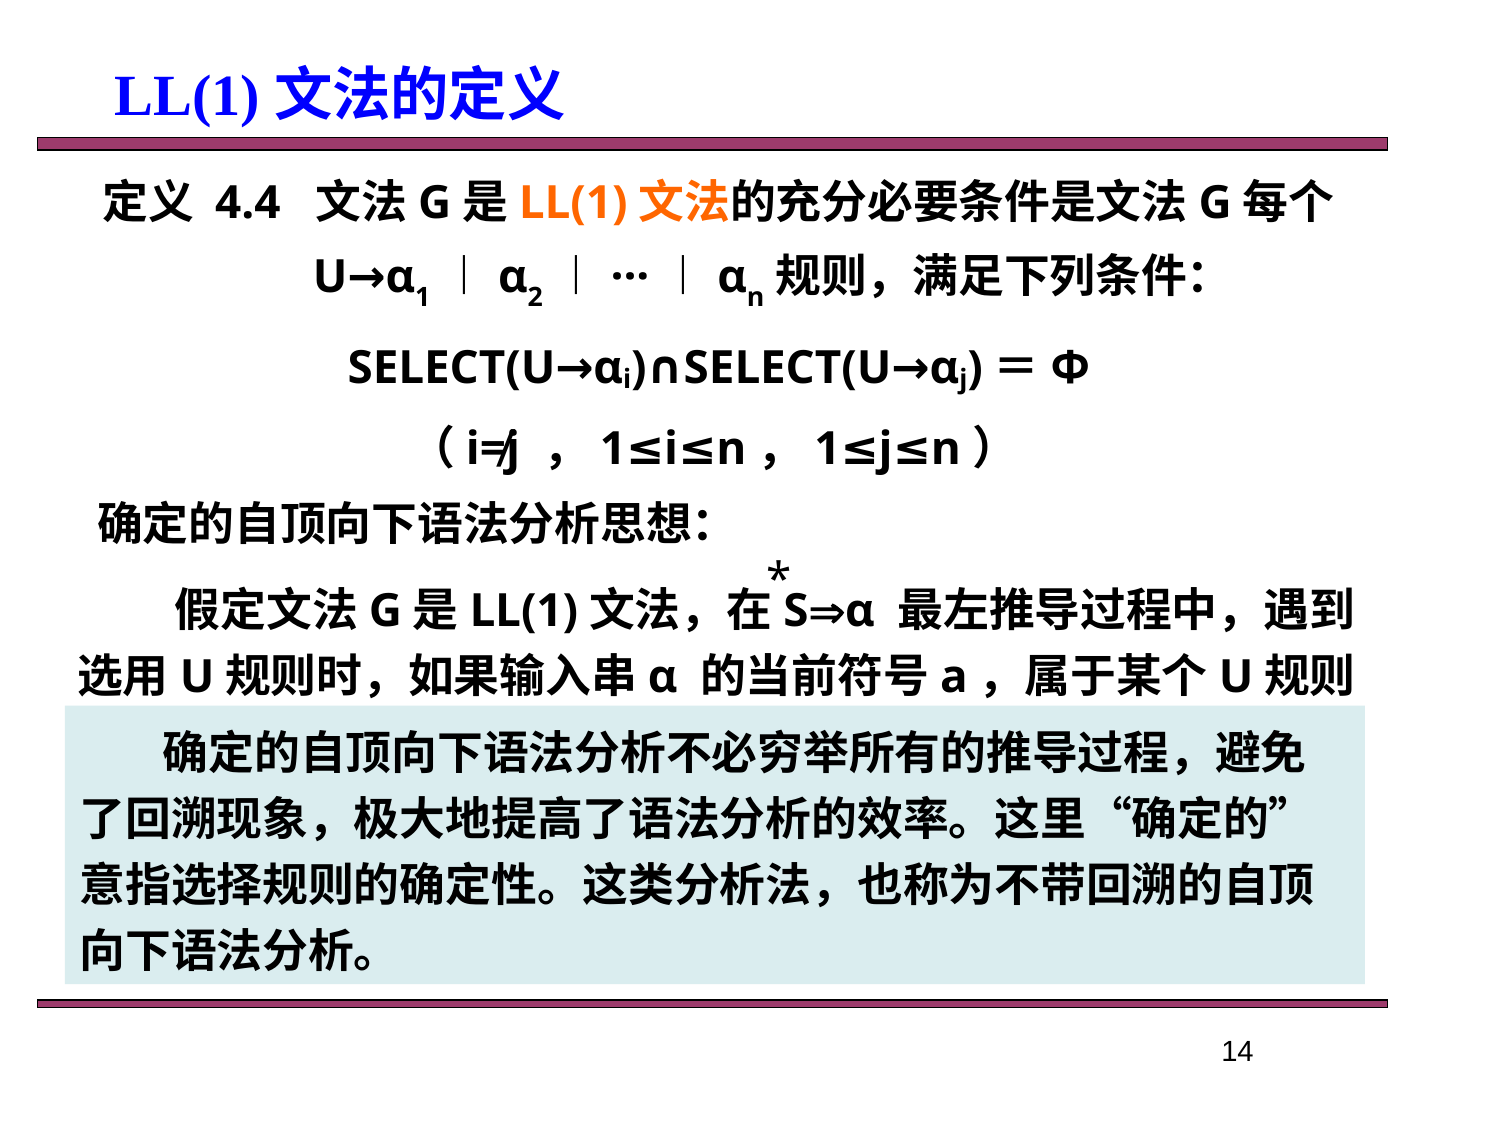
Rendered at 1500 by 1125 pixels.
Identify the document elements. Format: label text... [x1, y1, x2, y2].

text_box 定义 4.4 文法G是LL(1)文法的充分必要条件是文法G每个U→α1︱α2︱···︱αn规则，满足下列条件： SELECT(U→αi)∩SELECT(U→αj)＝Φ （i≠j ，1≤i≤n，1≤j≤n） [87, 148, 1350, 482]
text_box * [747, 542, 810, 613]
text_box 假定文法G是LL(1)文法，在Sα 最左推导过程中，遇到选用U规则时，如果输入串α 的当前符号a，属于某个U规则的 SELECT(U→αi)，则采用U→αi进行唯一可能正确的推导。 如果当前符号a，不属于任何一个U规则的 SELECT(U→αi)，则结束推导，同时断定α不是文法G的句子。 [62, 562, 1407, 918]
text_box 确定的自顶向下语法分析不必穷举所有的推导过程，避免了回溯现象，极大地提高了语法分析的效率。这里“确定的”意指选择规则的确定性。这类分析法，也称为不带回溯的自顶向下语法分析。 [64, 705, 1365, 985]
text_box 确定的自顶向下语法分析思想： [62, 487, 773, 558]
text_box LL(1)文法的定义 [99, 49, 1063, 138]
slide_number 14 [1062, 1025, 1413, 1066]
